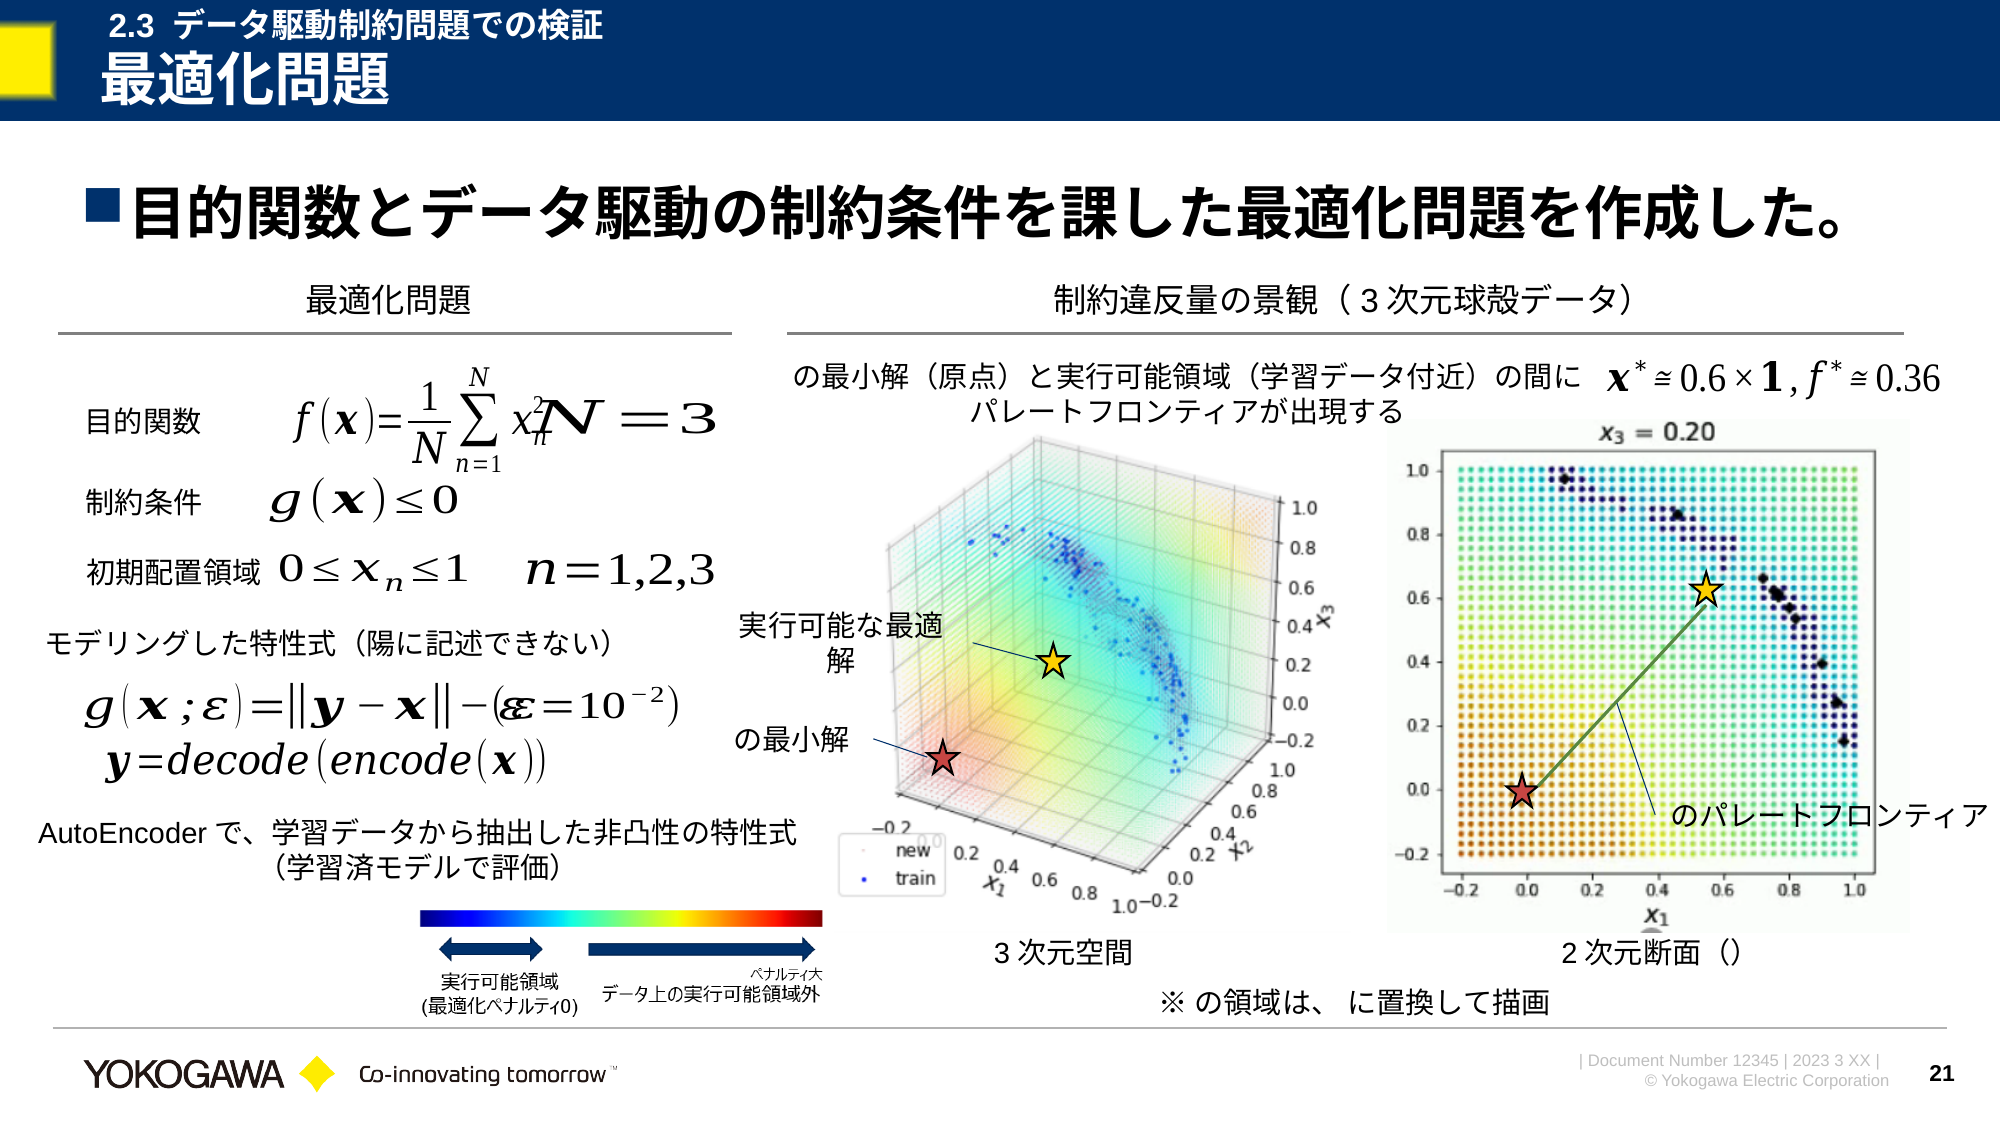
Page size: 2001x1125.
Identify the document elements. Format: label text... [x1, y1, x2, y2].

text_box 3次元空間 [979, 933, 1149, 977]
text_box 初期配置領域 [71, 546, 277, 597]
text_box 最適化問題 [290, 271, 487, 327]
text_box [972, 625, 1038, 657]
text_box 目的関数 [69, 395, 217, 446]
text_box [873, 739, 928, 754]
text_box 実行可能な最適解 [710, 600, 829, 686]
title 最適化問題 [84, 39, 1955, 125]
picture [1386, 419, 1910, 933]
slide_number 21 [1904, 1042, 1970, 1103]
text_box 目的関数とデータ駆動の制約条件を課した最適化問題を作成した。 [66, 176, 1932, 257]
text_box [1537, 605, 1697, 787]
text_box モデリングした特性式（陽に記述できない） [30, 617, 645, 668]
picture [0, 6, 69, 115]
text_box 2.3 データ駆動制約問題での検証 [93, 0, 928, 52]
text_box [1617, 703, 1658, 816]
picture [415, 419, 1351, 1022]
text_box AutoEncoderで、学習データから抽出した非凸性の特性式 （学習済モデルで評価） [23, 806, 813, 892]
text_box 制約違反量の景観（3次元球殻データ） [1038, 271, 1668, 327]
text_box 制約条件 [70, 476, 218, 527]
picture [83, 1055, 617, 1093]
